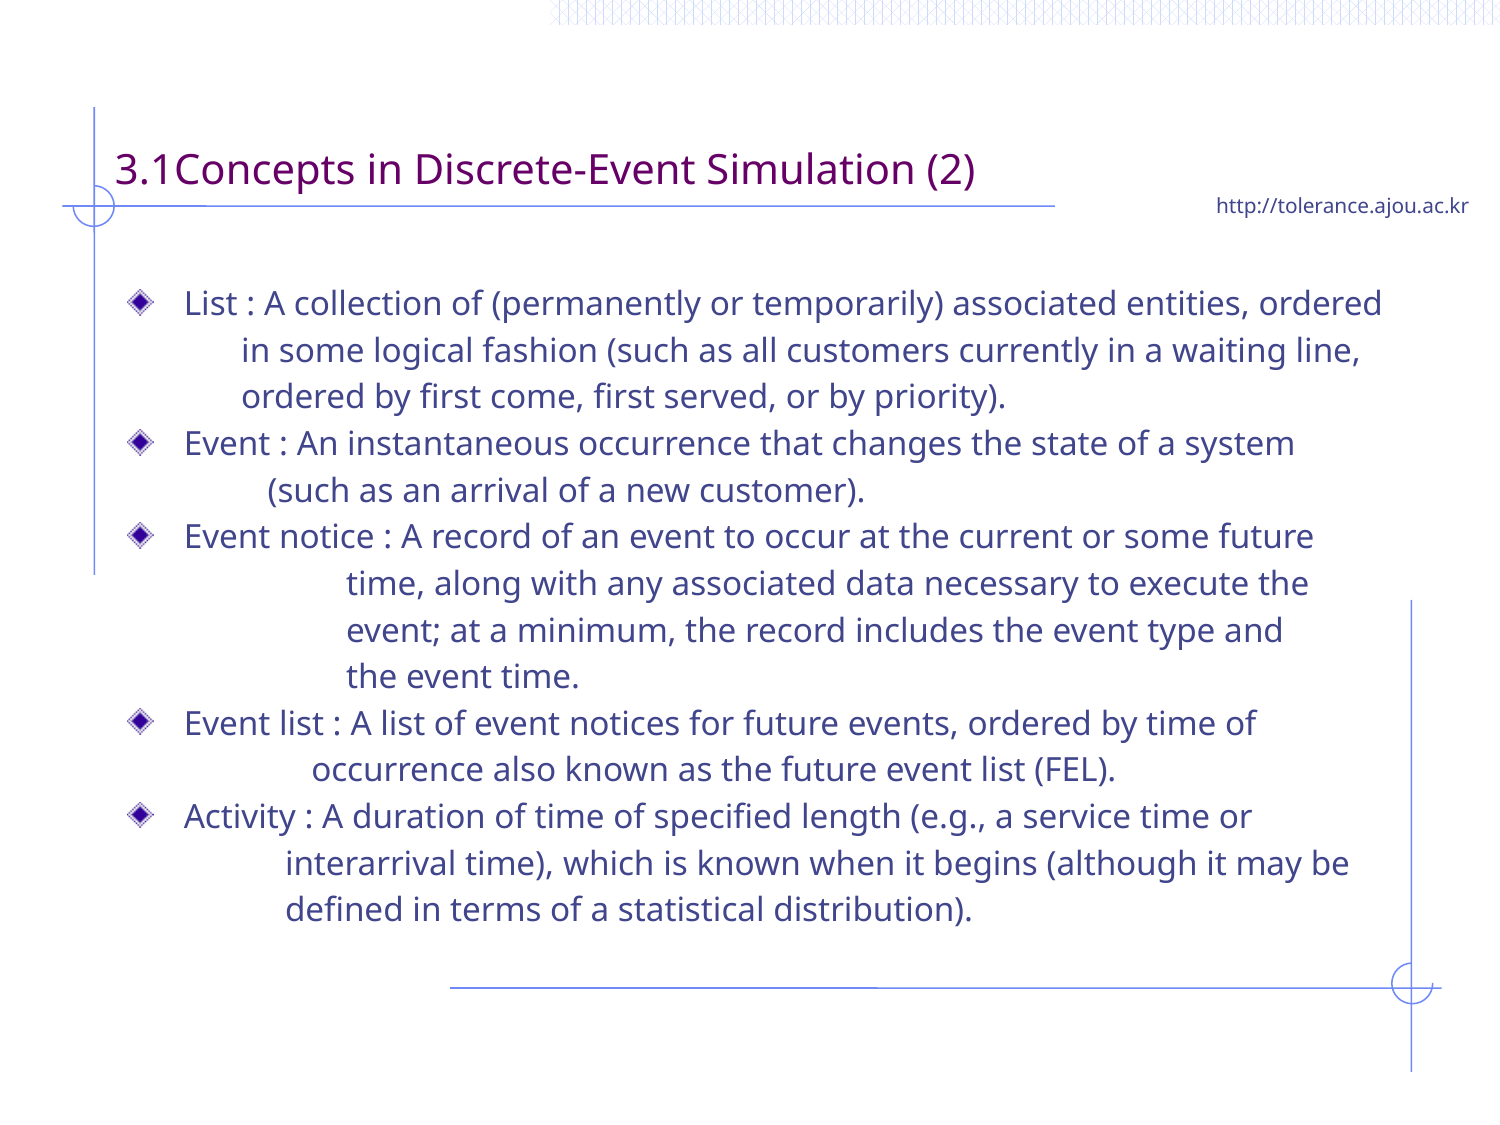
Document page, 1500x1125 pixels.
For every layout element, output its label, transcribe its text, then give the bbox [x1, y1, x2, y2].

picture [127, 802, 154, 828]
picture [127, 289, 154, 316]
picture [127, 429, 154, 456]
list List : A collection of (permanently or temporarily) associated entities, ordered in some logical fashion (such as all customers currently in a waiting line, ordered by first come, first served, or by priority). Event : An instantaneous occurrence that changes the state of a system (such as an arrival of a new customer). Event notice : A record of an event to occur at the current or some future time, along with any associated data necessary to execute the event; at a minimum, the record includes the event type and the event time. Event list : A list of event notices for future events, ordered by time of occurrence also known as the future event list (FEL). Activity : A duration of time of specified length (e.g., a service time or interarrival time), which is known when it begins (although it may be defined in terms of a statistical distribution). [112, 274, 1426, 988]
title 3.1Concepts in Discrete-Event Simulation (2) [99, 99, 1201, 201]
picture [127, 522, 154, 549]
picture [127, 708, 154, 735]
